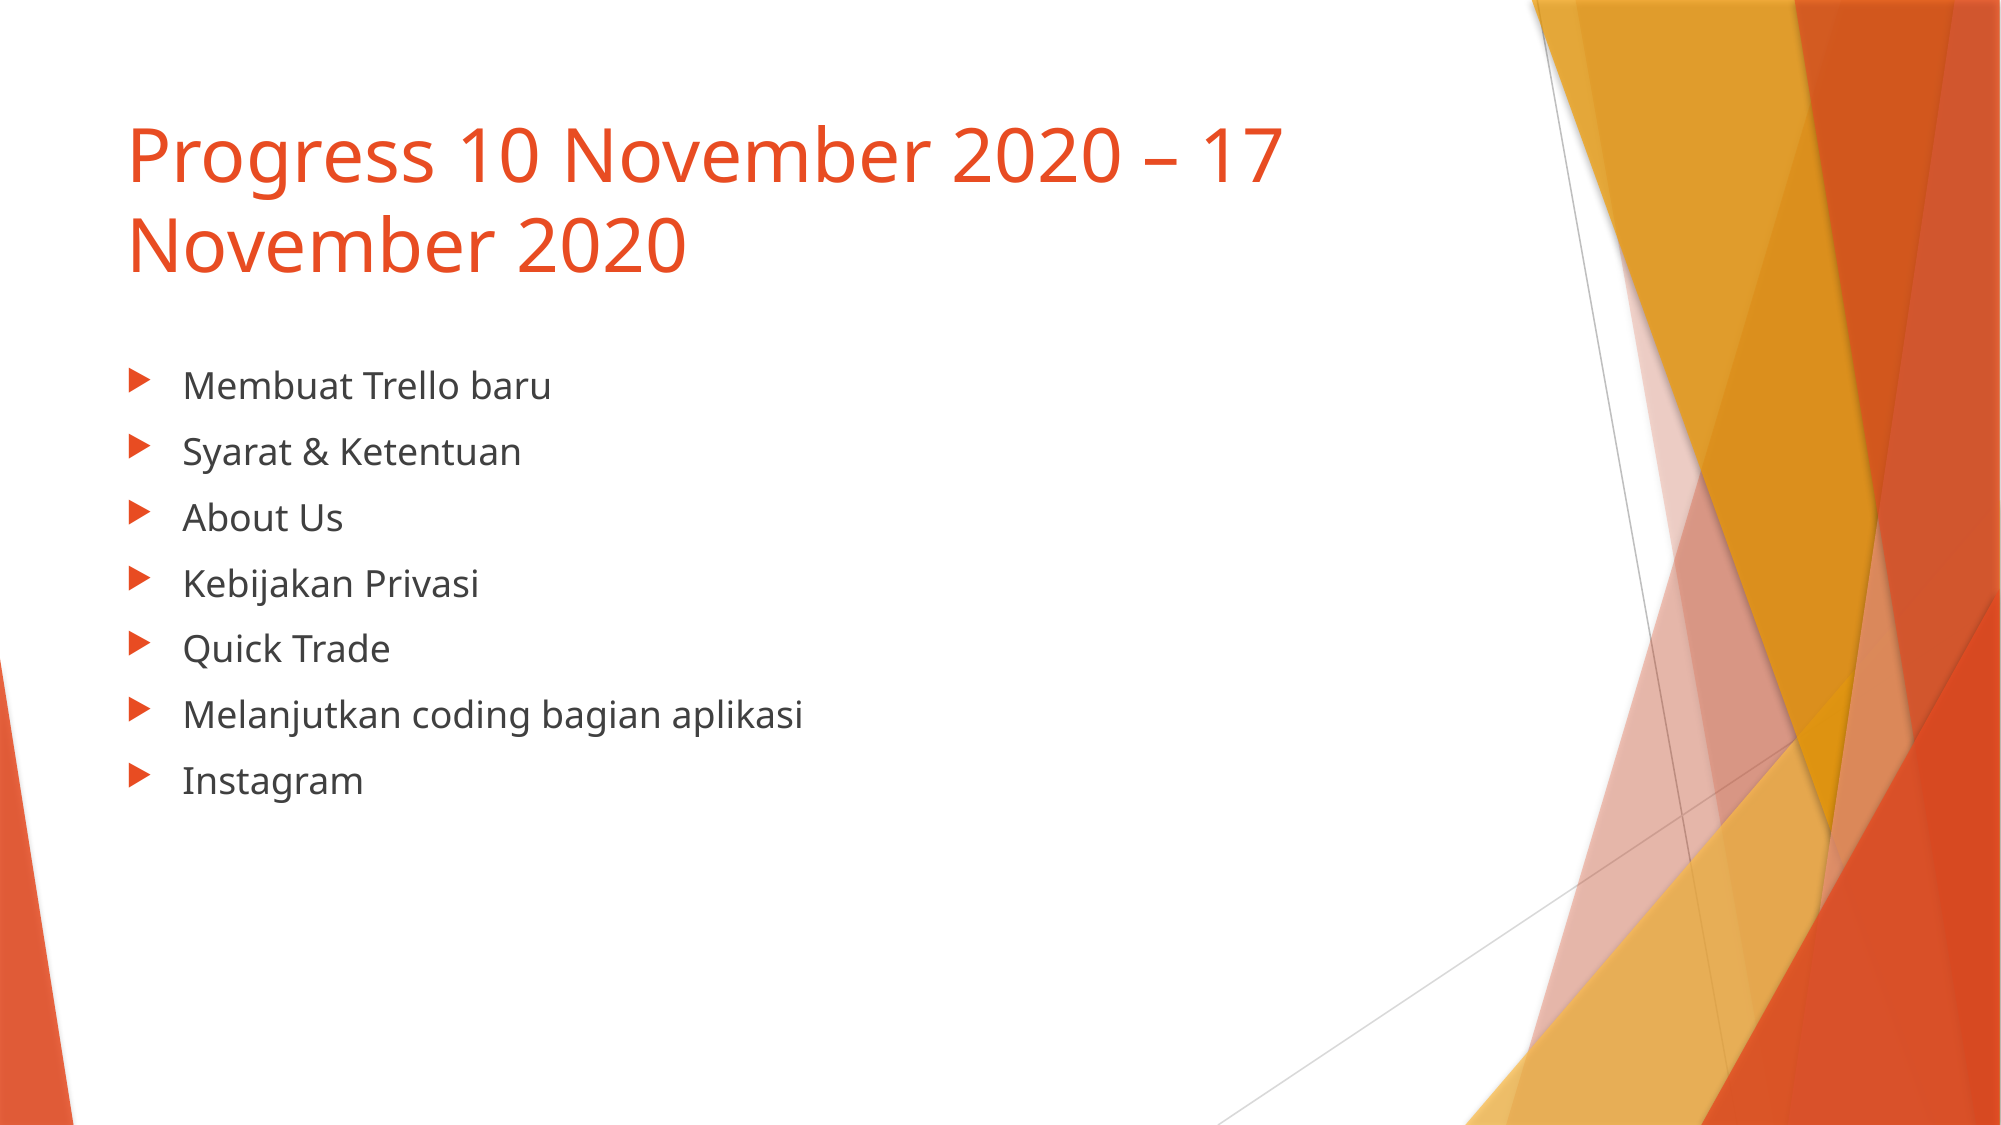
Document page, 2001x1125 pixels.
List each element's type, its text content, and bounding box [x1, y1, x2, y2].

list Membuat Trello baru Syarat & Ketentuan About Us Kebijakan Privasi Quick Trade Melanjutkan coding bagian aplikasi Instagram [111, 354, 1522, 992]
title Progress 10 November 2020 – 17 November 2020 [111, 99, 1522, 317]
